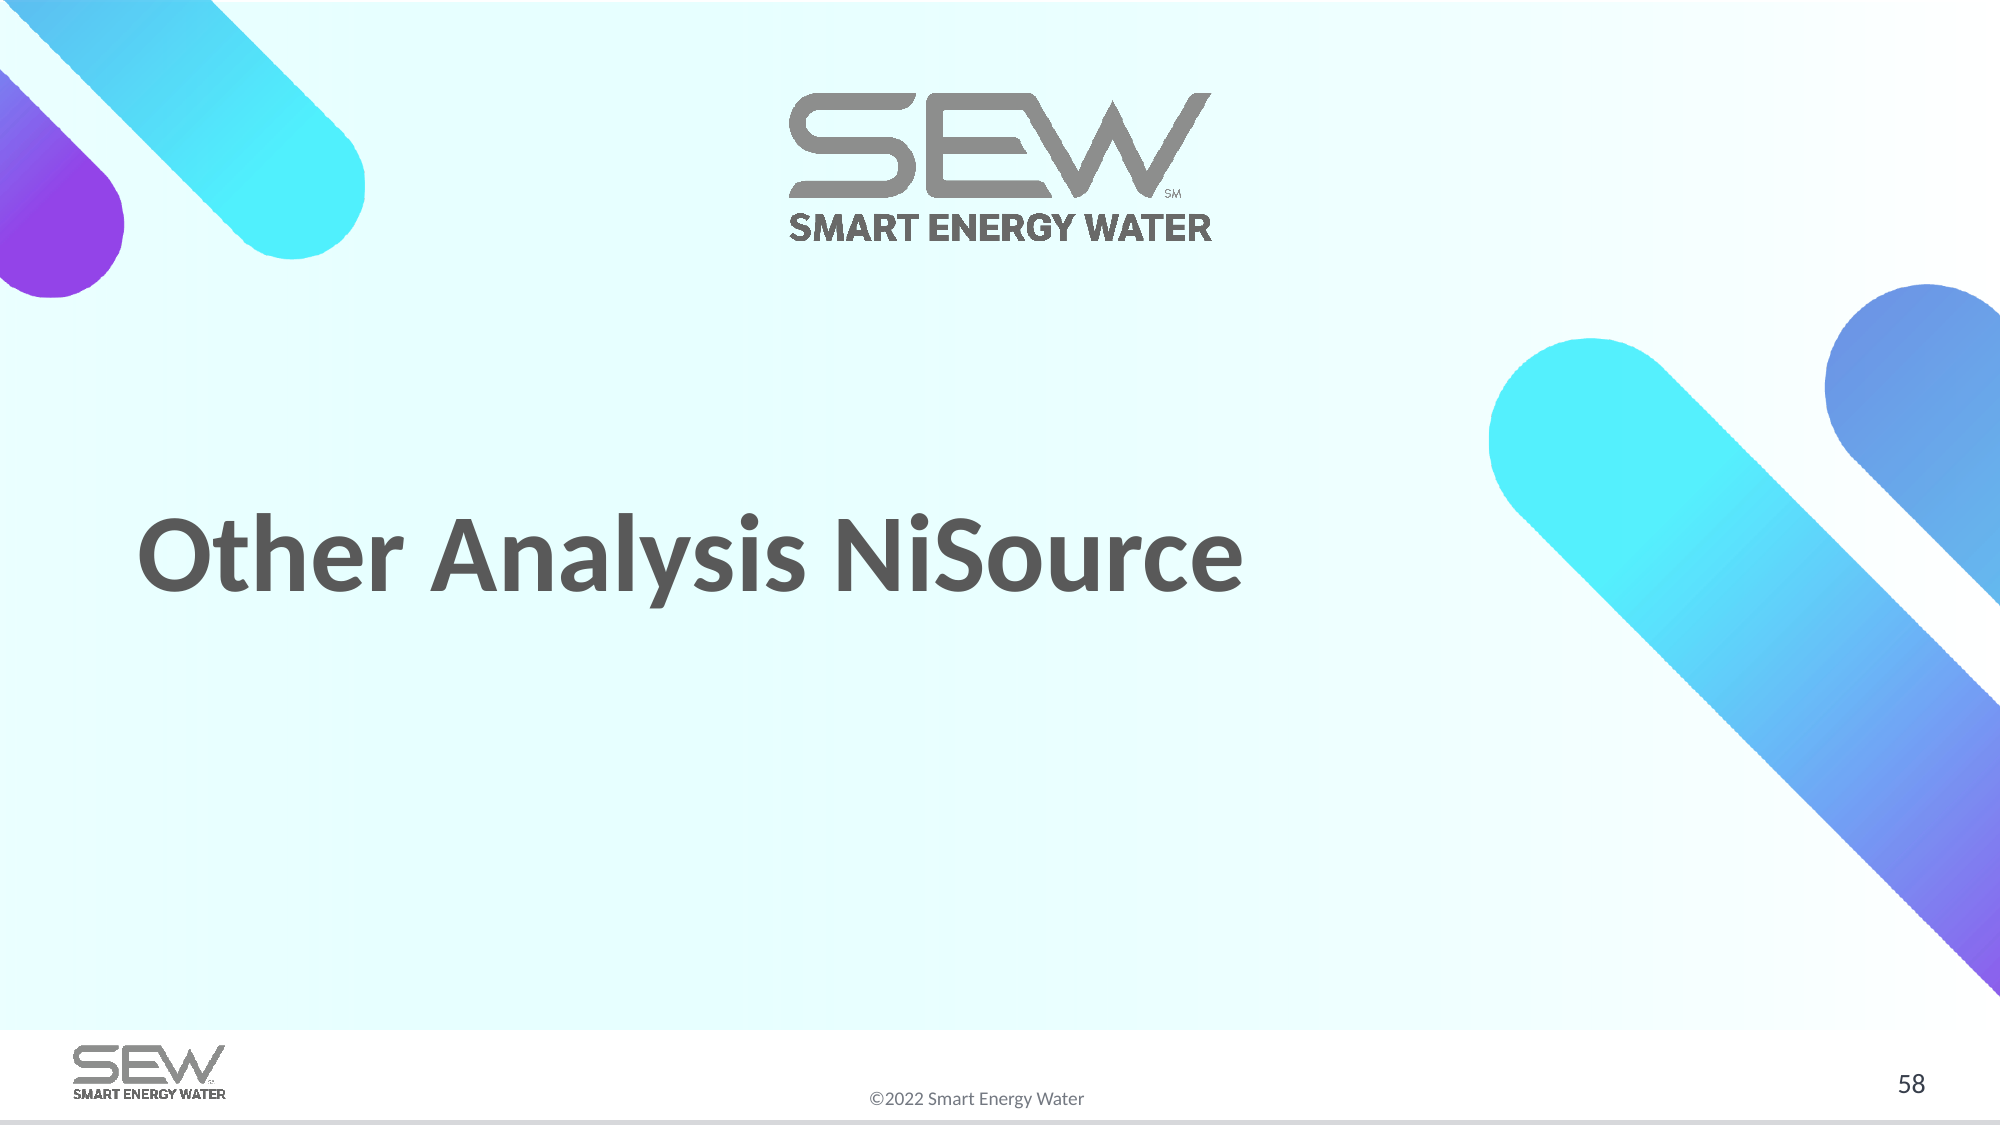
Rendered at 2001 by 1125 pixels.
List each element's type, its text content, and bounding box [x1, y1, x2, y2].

picture [1488, 284, 2000, 1039]
picture [0, 0, 365, 298]
title Other Analysis NiSource [122, 473, 1407, 598]
picture [53, 1031, 245, 1113]
picture [734, 53, 1266, 280]
